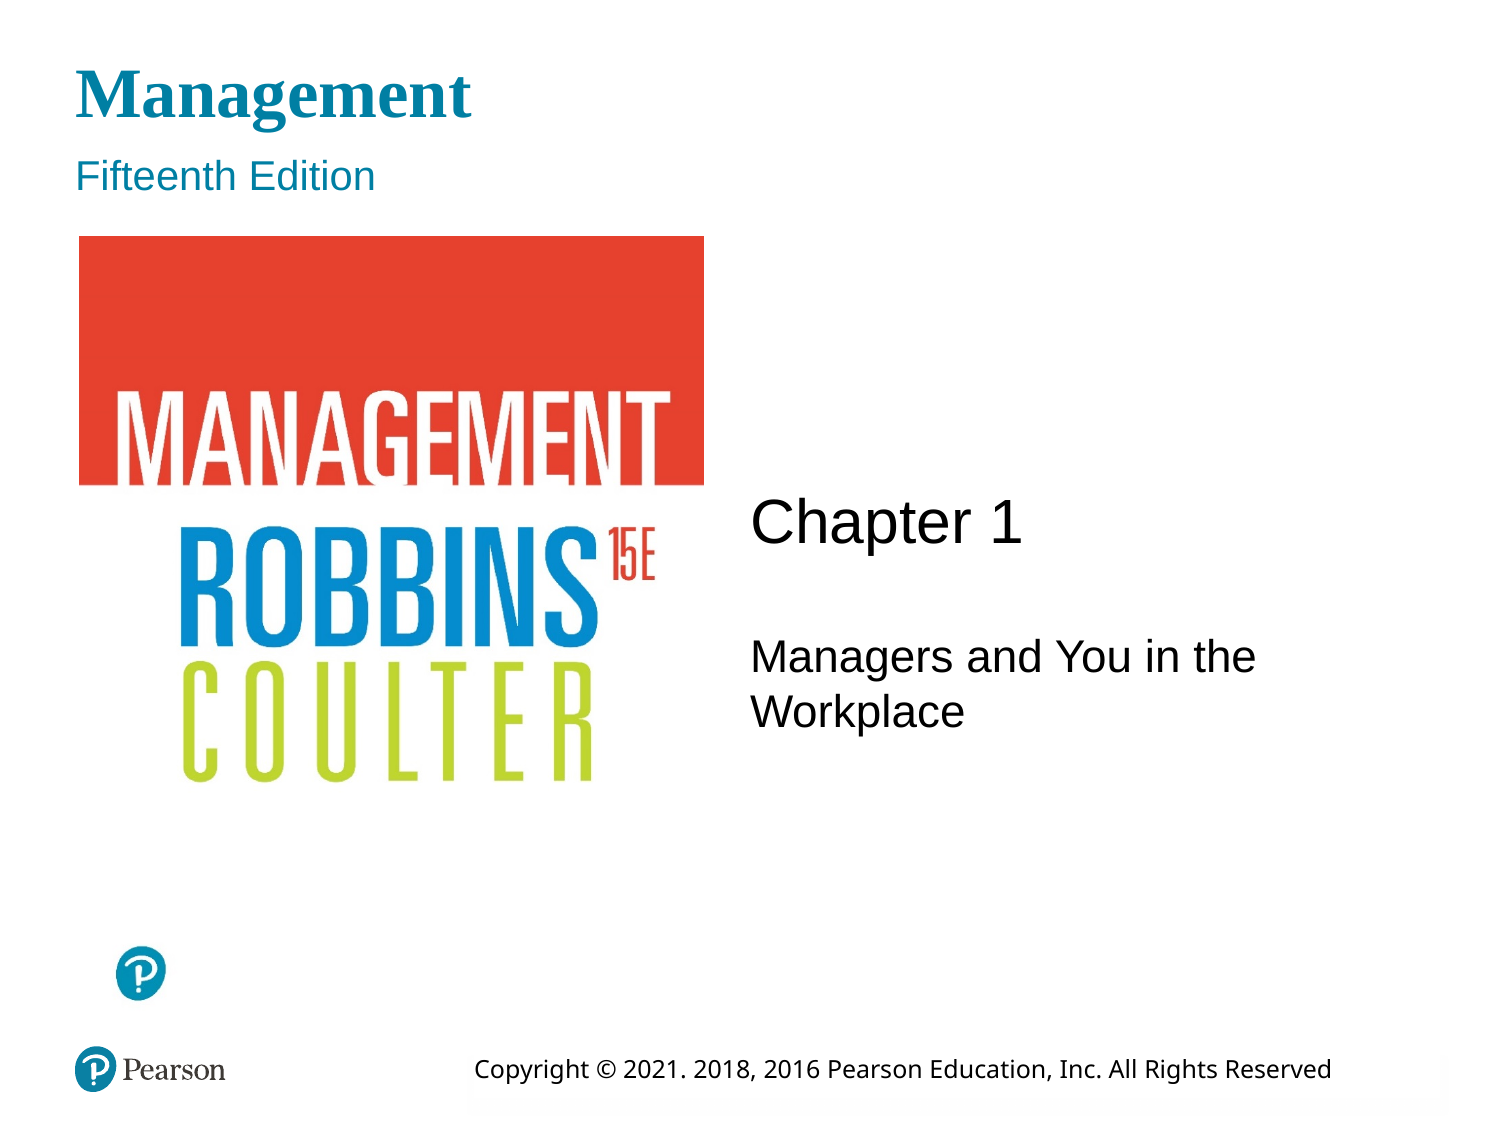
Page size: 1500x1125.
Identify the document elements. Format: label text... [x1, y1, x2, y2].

title Management [75, 46, 1425, 136]
list Copyright © 2021. 2018, 2016 Pearson Education, Inc. All Rights Reserved [474, 1053, 1441, 1099]
list Fifteenth Edition [75, 149, 1425, 204]
list Managers and You in the Workplace [750, 626, 1425, 750]
list Chapter 1 [750, 474, 1425, 563]
picture [78, 236, 705, 1037]
